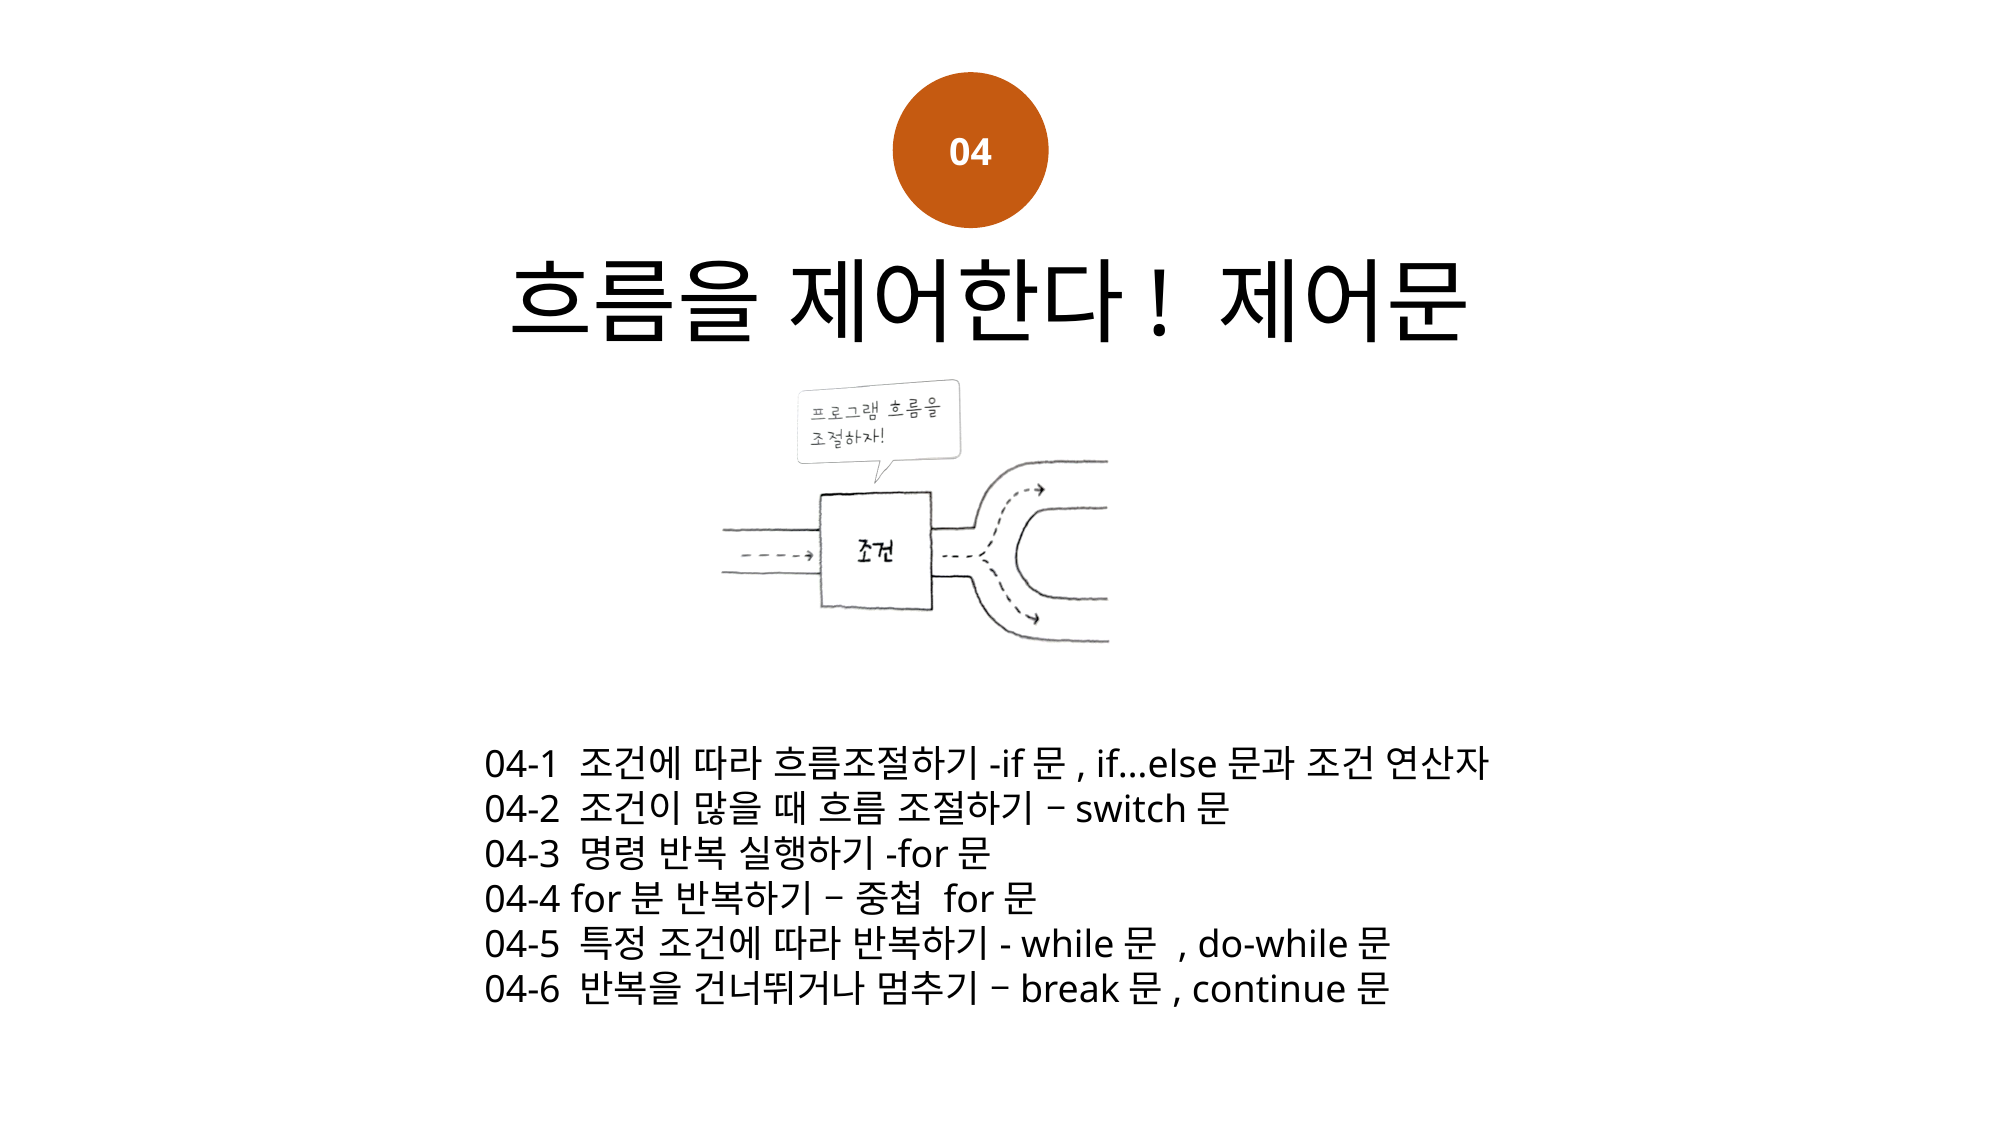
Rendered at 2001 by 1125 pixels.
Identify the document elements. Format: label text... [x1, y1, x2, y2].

title 흐름을 제어한다! 제어문 [127, 197, 1853, 415]
text_box 04 [891, 71, 1050, 230]
picture [708, 369, 1133, 655]
text_box 04-1 조건에 따라 흐름조절하기-if문, if…else문과 조건 연산자 04-2 조건이 많을 때 흐름 조절하기 –switch문 04-3 명령 반복 실행하기-for문 04-4 for분 반복하기 – 중첩 for문 04-5 특정 조건에 따라 반복하기- while문 , do-while문 04-6 반복을 건너뛰거나 멈추기 –break문, continue문 [469, 732, 1826, 1018]
